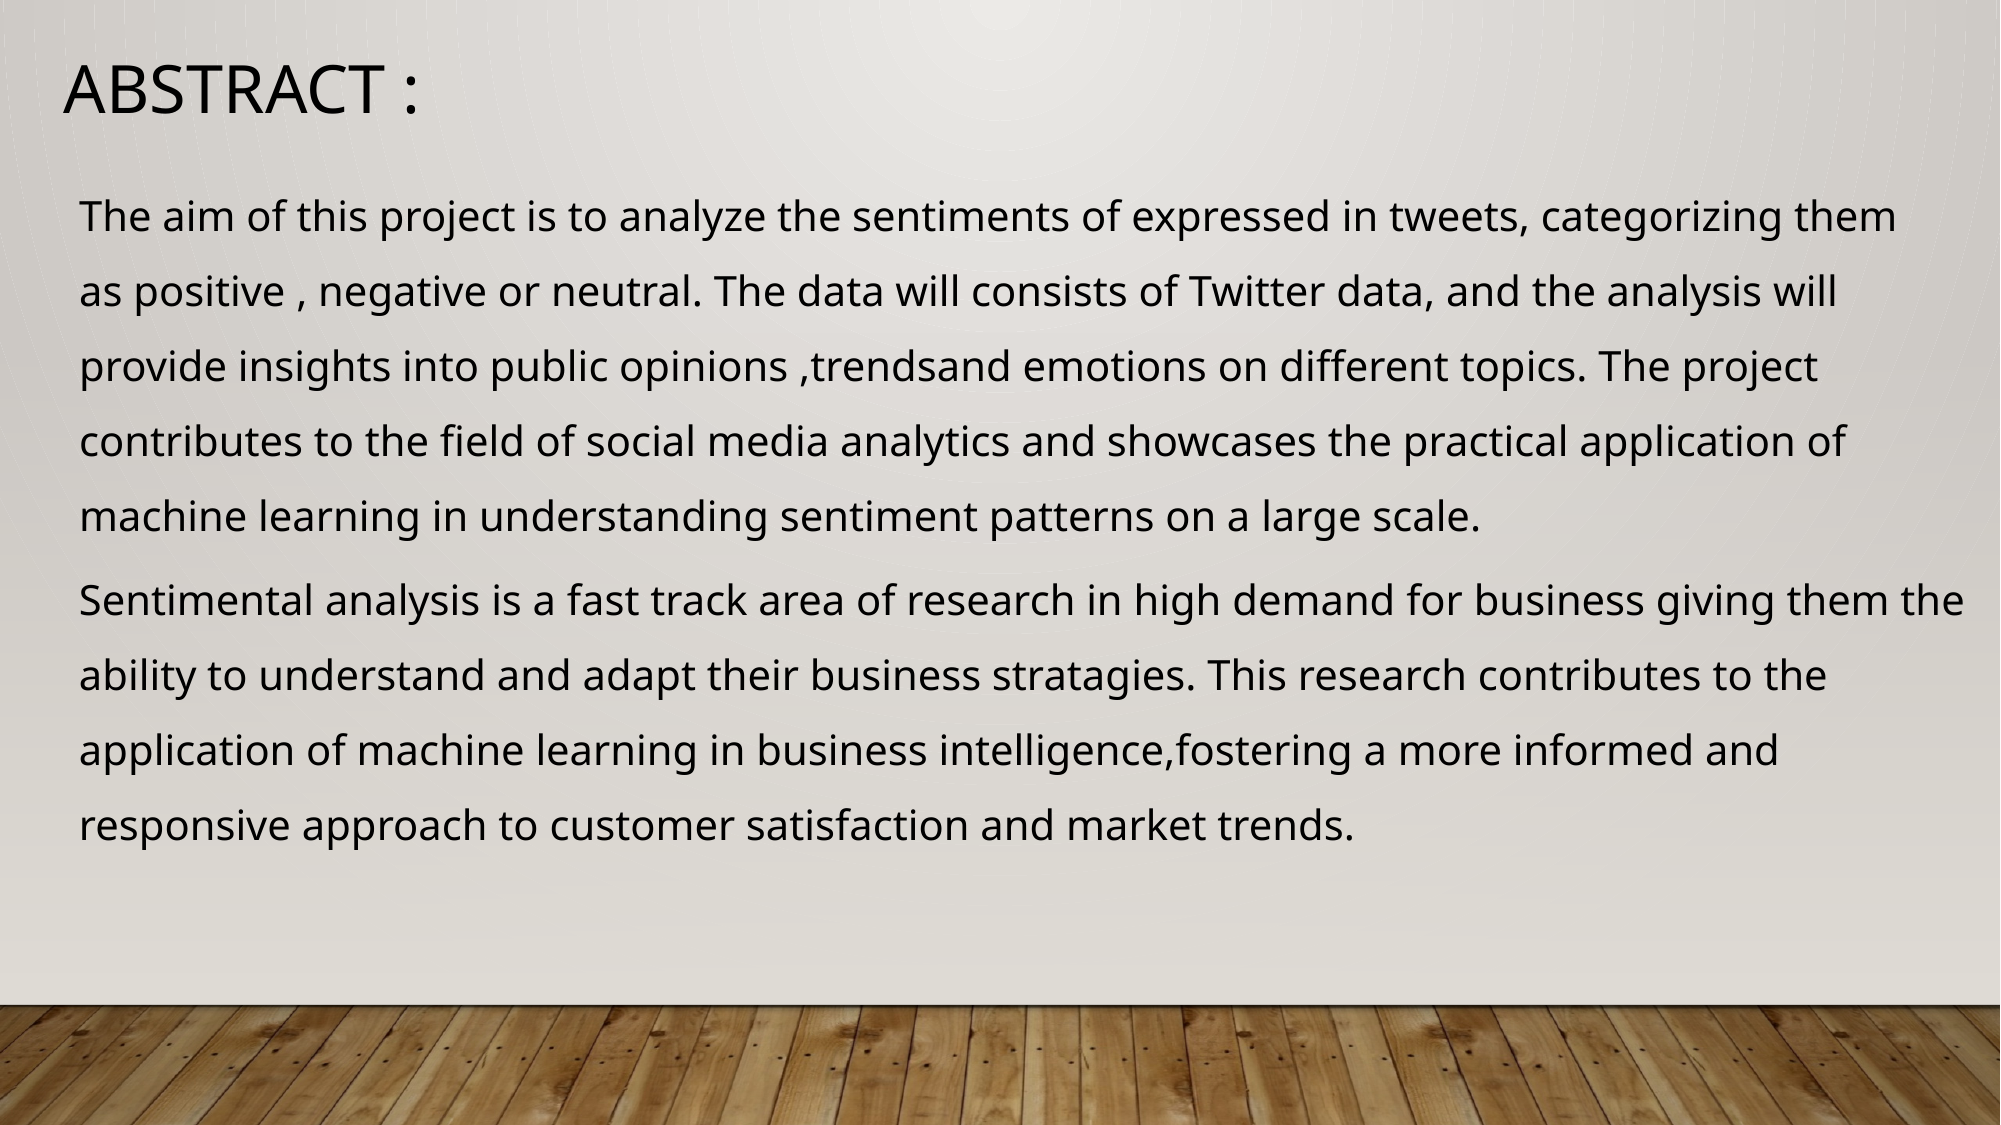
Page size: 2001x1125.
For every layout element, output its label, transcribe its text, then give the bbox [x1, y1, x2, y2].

text_box The aim of this project is to analyze the sentiments of expressed in tweets, categorizing them as positive , negative or neutral. The data will consists of Twitter data, and the analysis will provide insights into public opinions ,trendsand emotions on different topics. The project contributes to the field of social media analytics and showcases the practical application of machine learning in understanding sentiment patterns on a large scale. [64, 156, 1957, 541]
text_box Sentimental analysis is a fast track area of research in high demand for business giving them the ability to understand and adapt their business stratagies. This research contributes to the application of machine learning in business intelligence,fostering a more informed and responsive approach to customer satisfaction and market trends. [64, 541, 2000, 857]
picture [0, 1005, 2000, 1125]
text_box ABSTRACT : [48, 39, 1050, 134]
